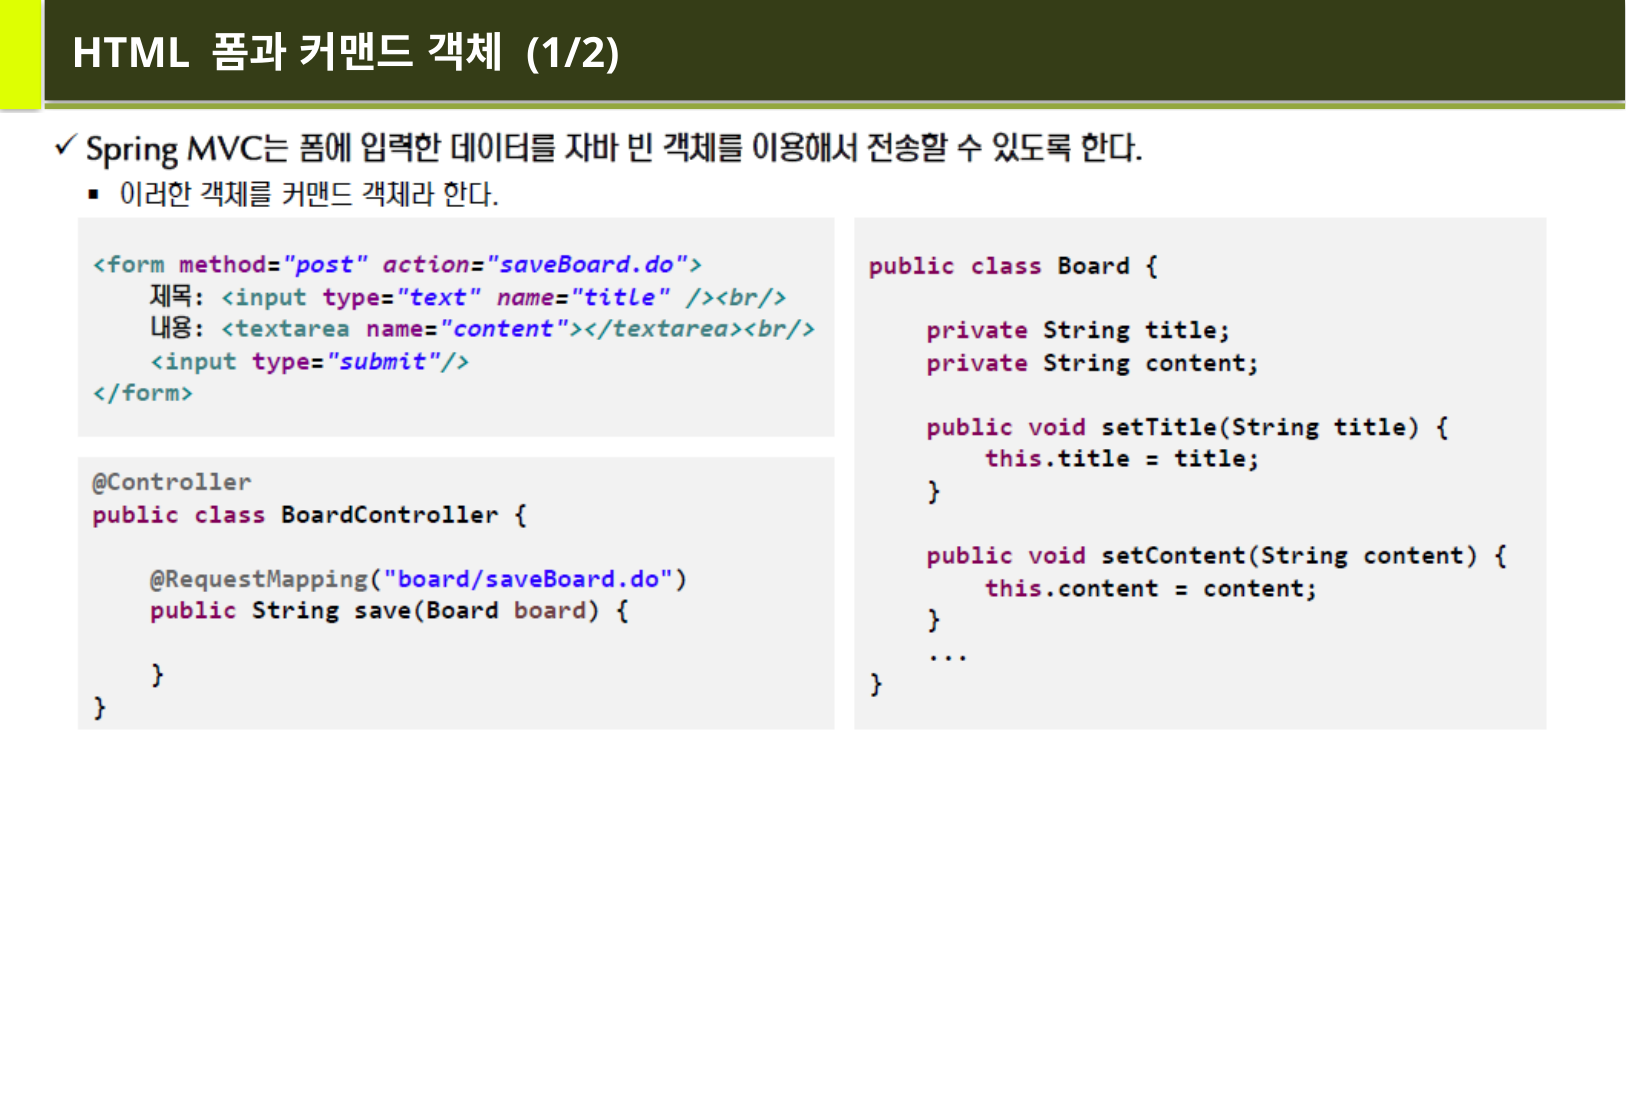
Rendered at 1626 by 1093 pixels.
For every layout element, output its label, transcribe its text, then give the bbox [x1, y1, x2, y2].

picture [0, 113, 1625, 747]
title HTML 폼과 커맨드 객체 (1/2) [56, 0, 1604, 103]
